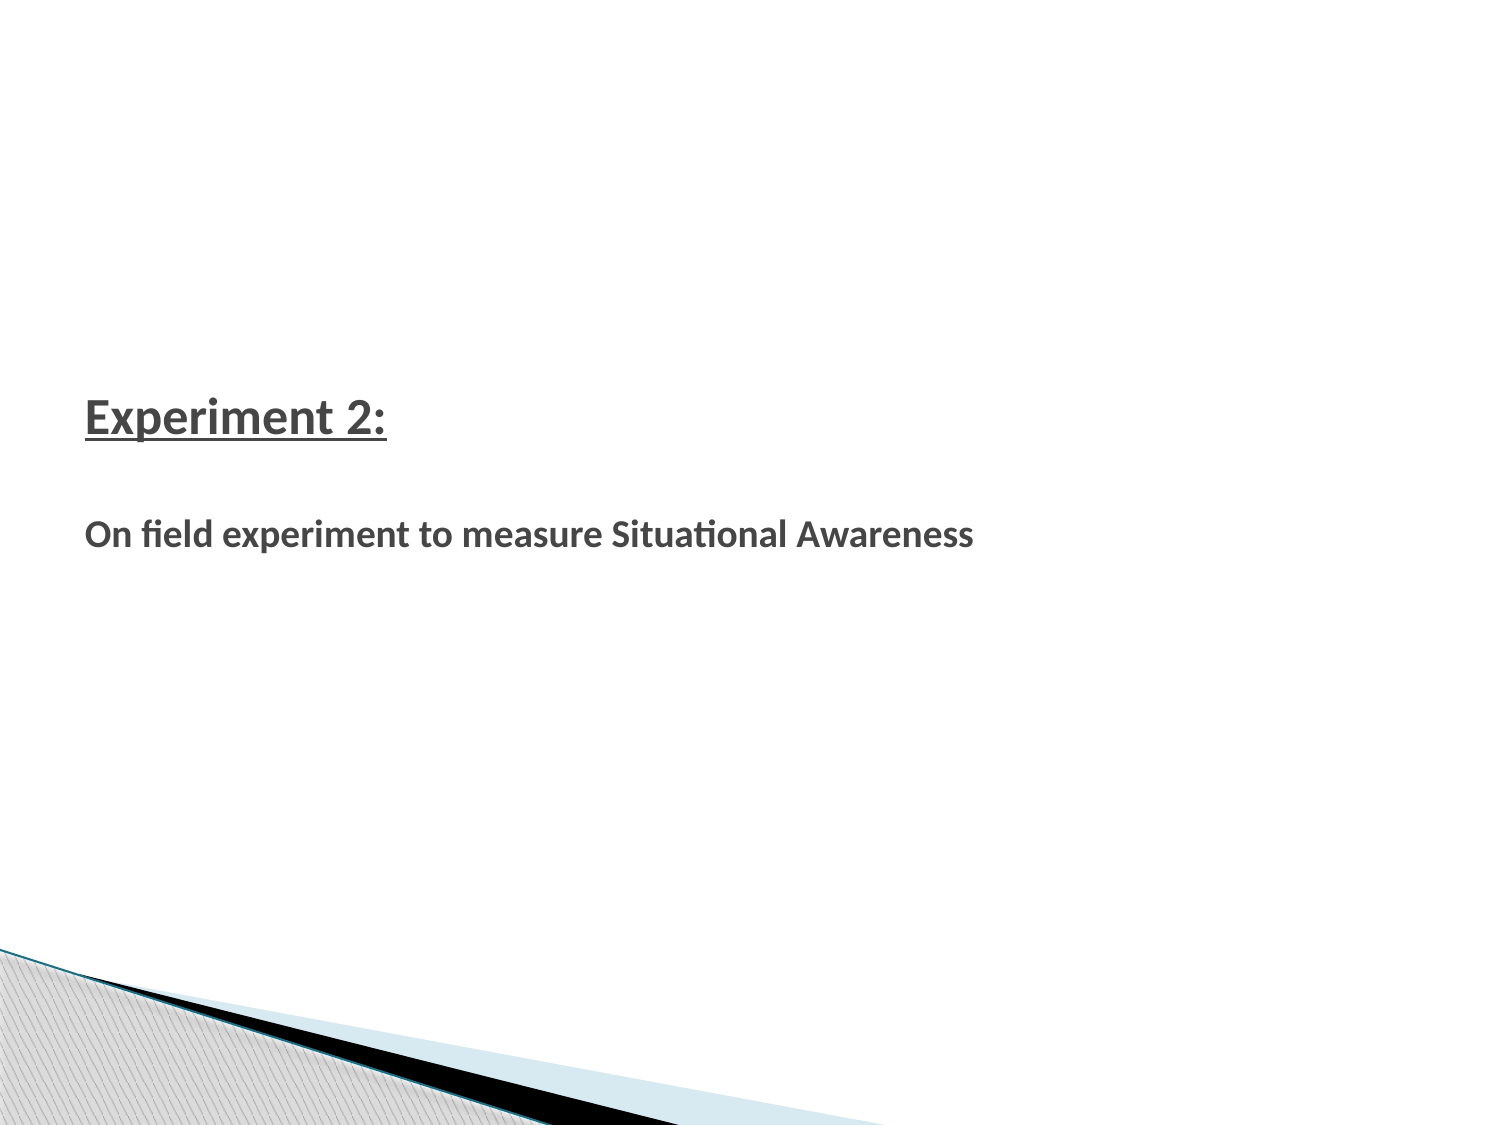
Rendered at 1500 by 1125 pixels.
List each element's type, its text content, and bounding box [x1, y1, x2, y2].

title Experiment 2: On field experiment to measure Situational Awareness [70, 375, 1421, 563]
